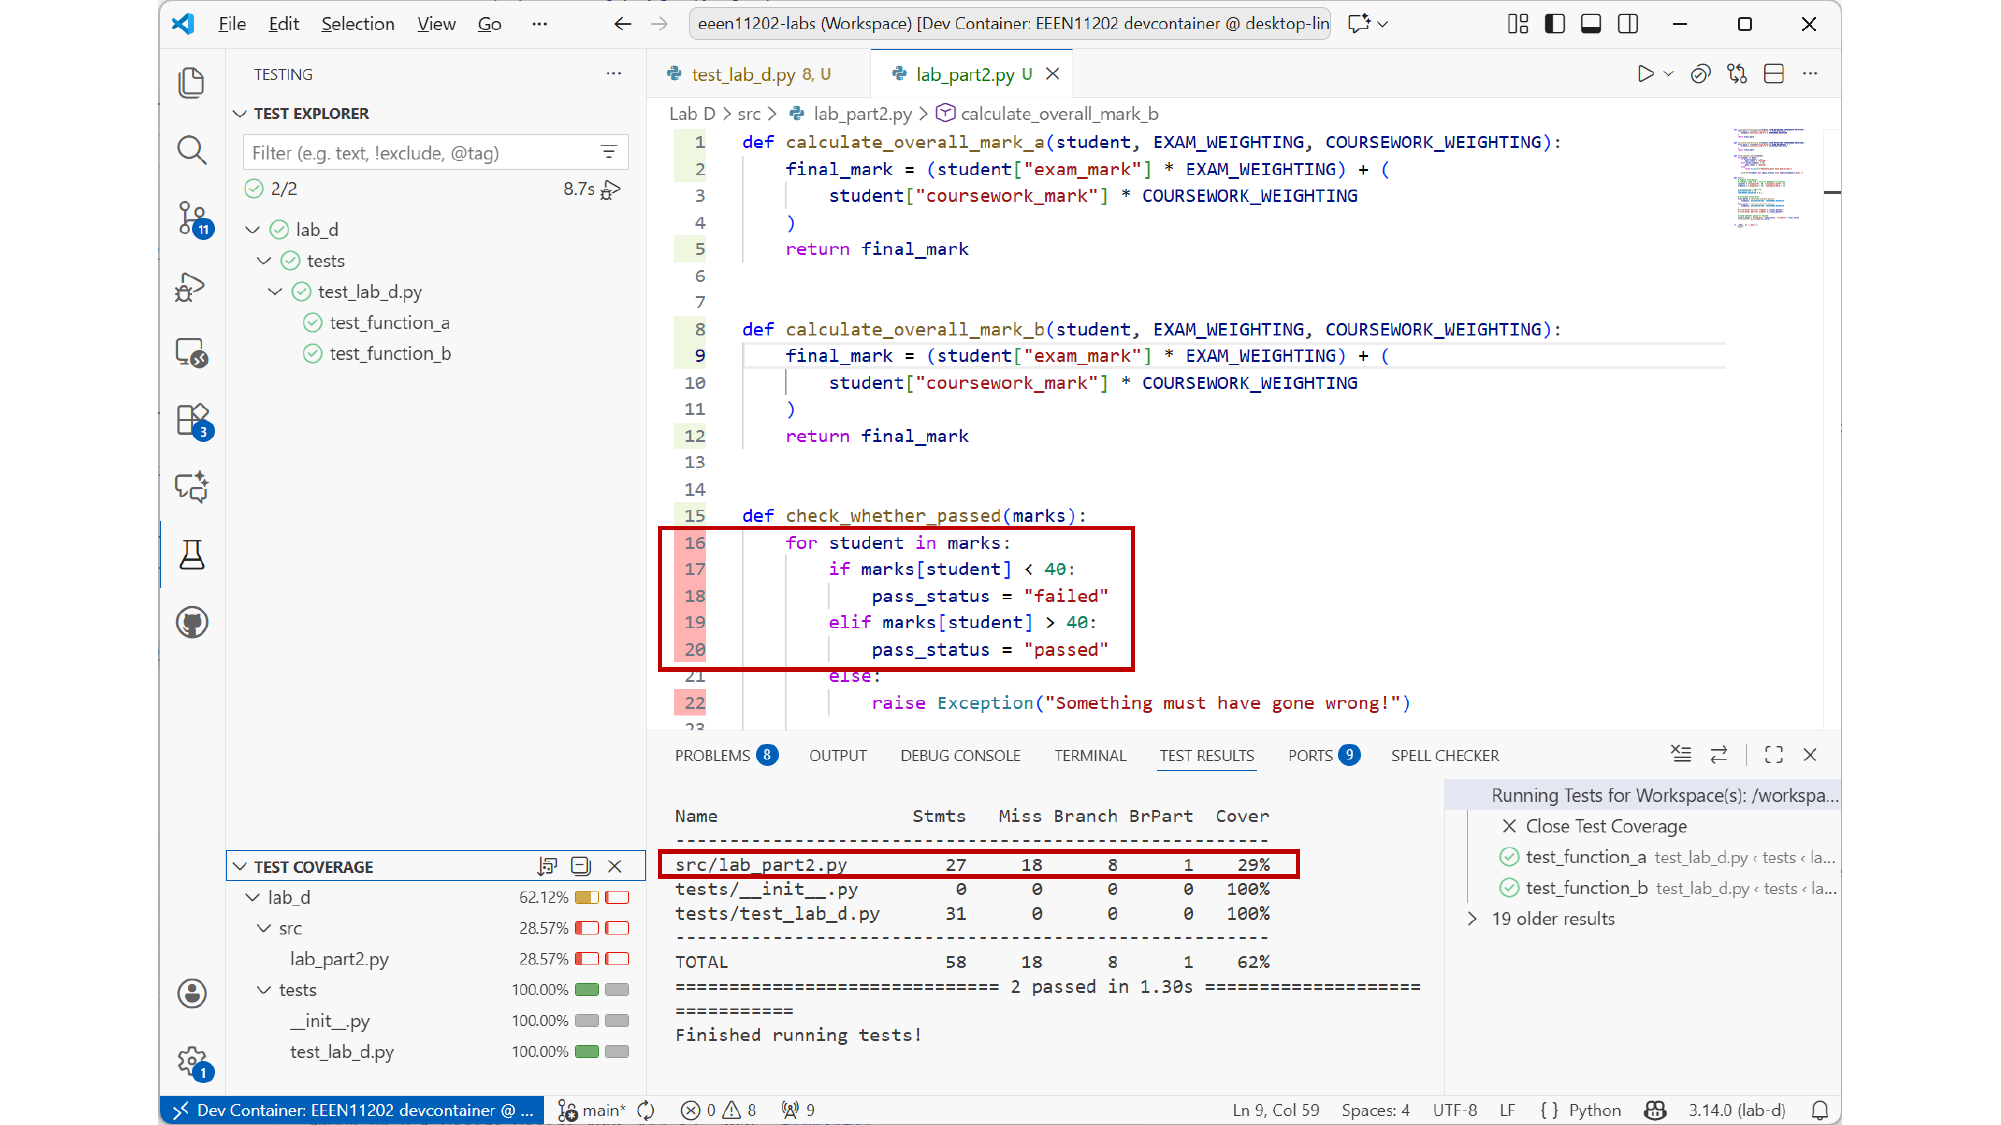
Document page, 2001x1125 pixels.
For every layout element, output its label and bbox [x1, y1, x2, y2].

picture [157, 0, 1843, 1125]
